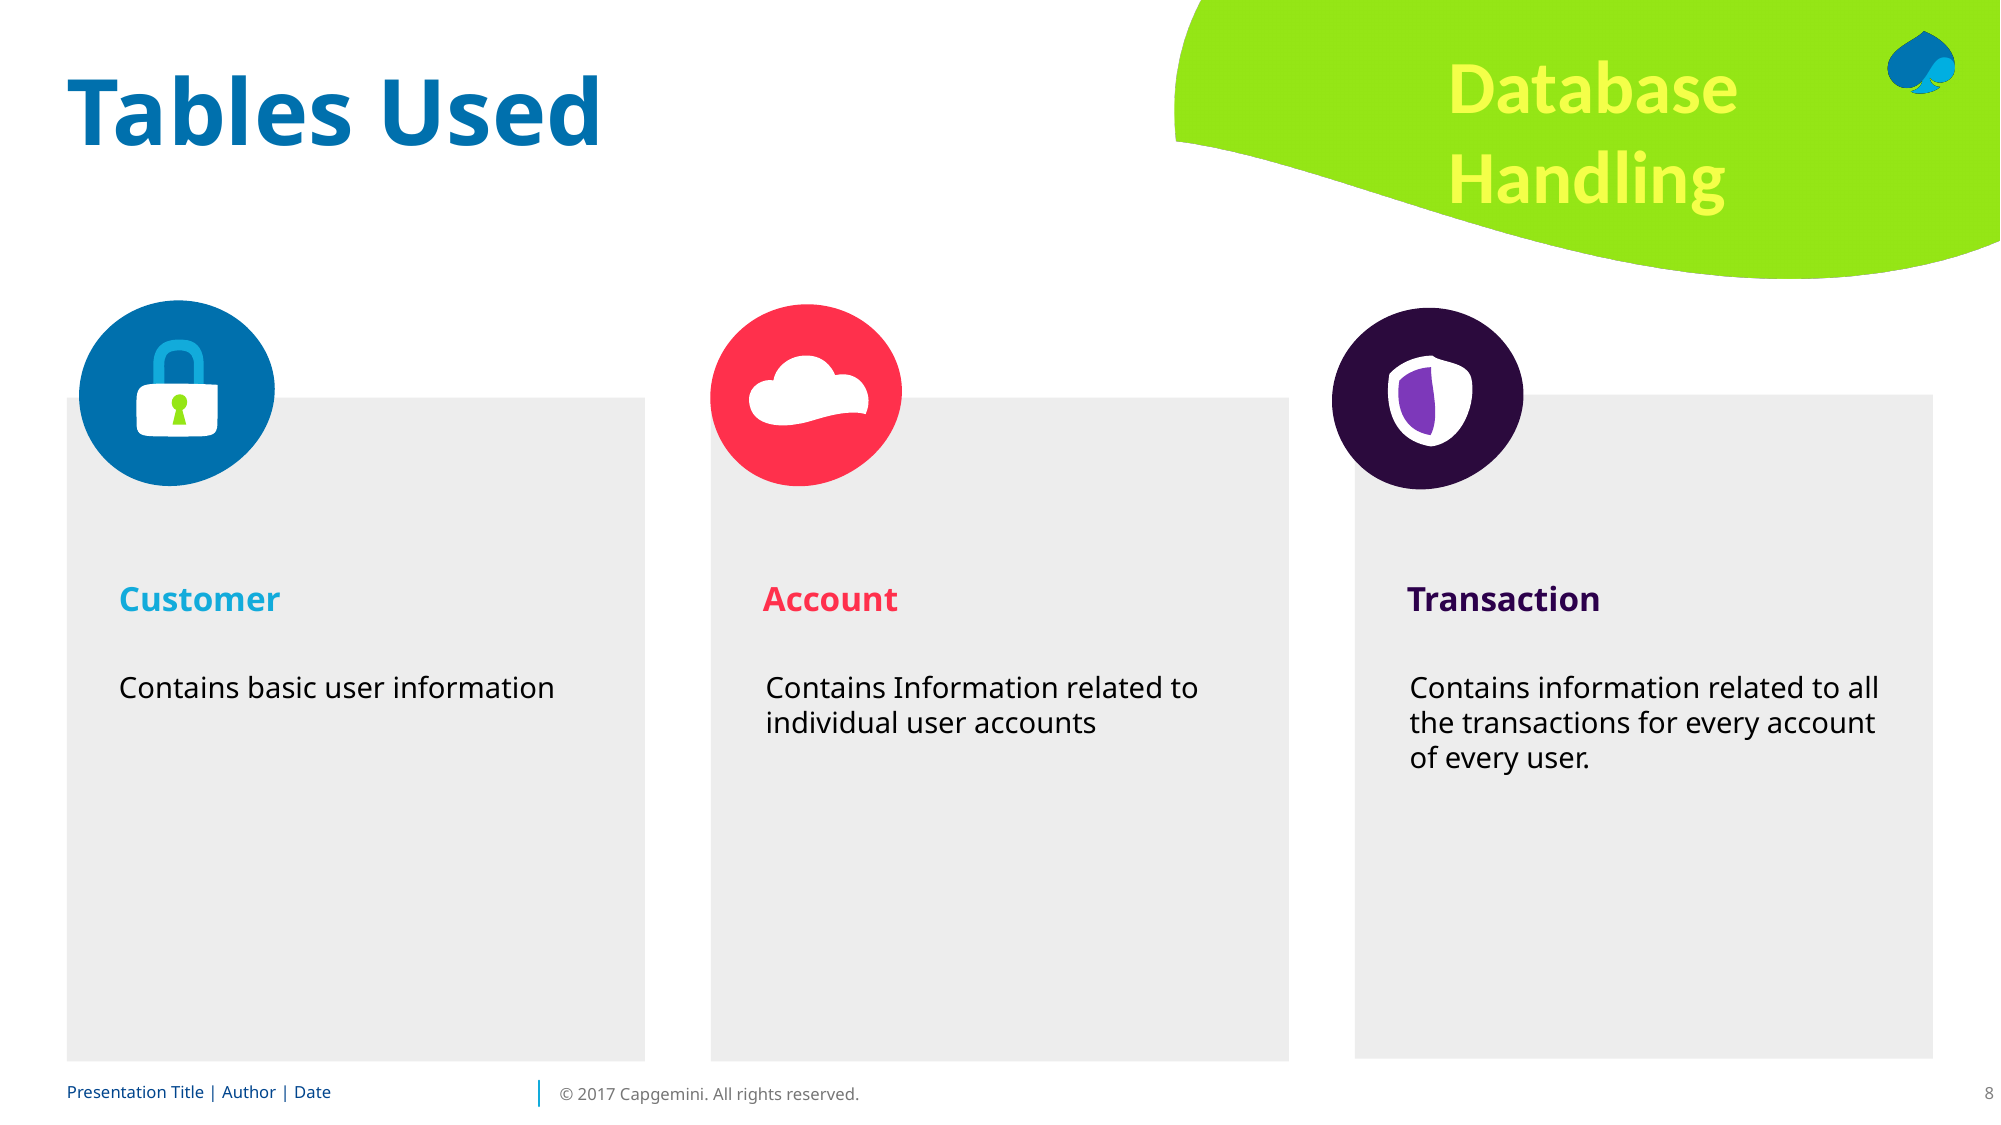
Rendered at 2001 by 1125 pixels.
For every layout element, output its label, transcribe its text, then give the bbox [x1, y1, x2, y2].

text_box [1319, 295, 1538, 500]
list Contains Information related to individual user accounts [765, 669, 1238, 950]
picture [1175, 0, 1999, 279]
title Tables Used [66, 66, 1130, 208]
list Contains information related to all the transactions for every account of every user. [1409, 669, 1882, 950]
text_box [65, 287, 290, 497]
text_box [697, 291, 916, 497]
list Account [762, 546, 1237, 653]
list Contains basic user information [118, 669, 591, 950]
list Database Handling [1448, 38, 1929, 183]
list Transaction [1406, 546, 1881, 653]
list Customer [118, 546, 593, 653]
